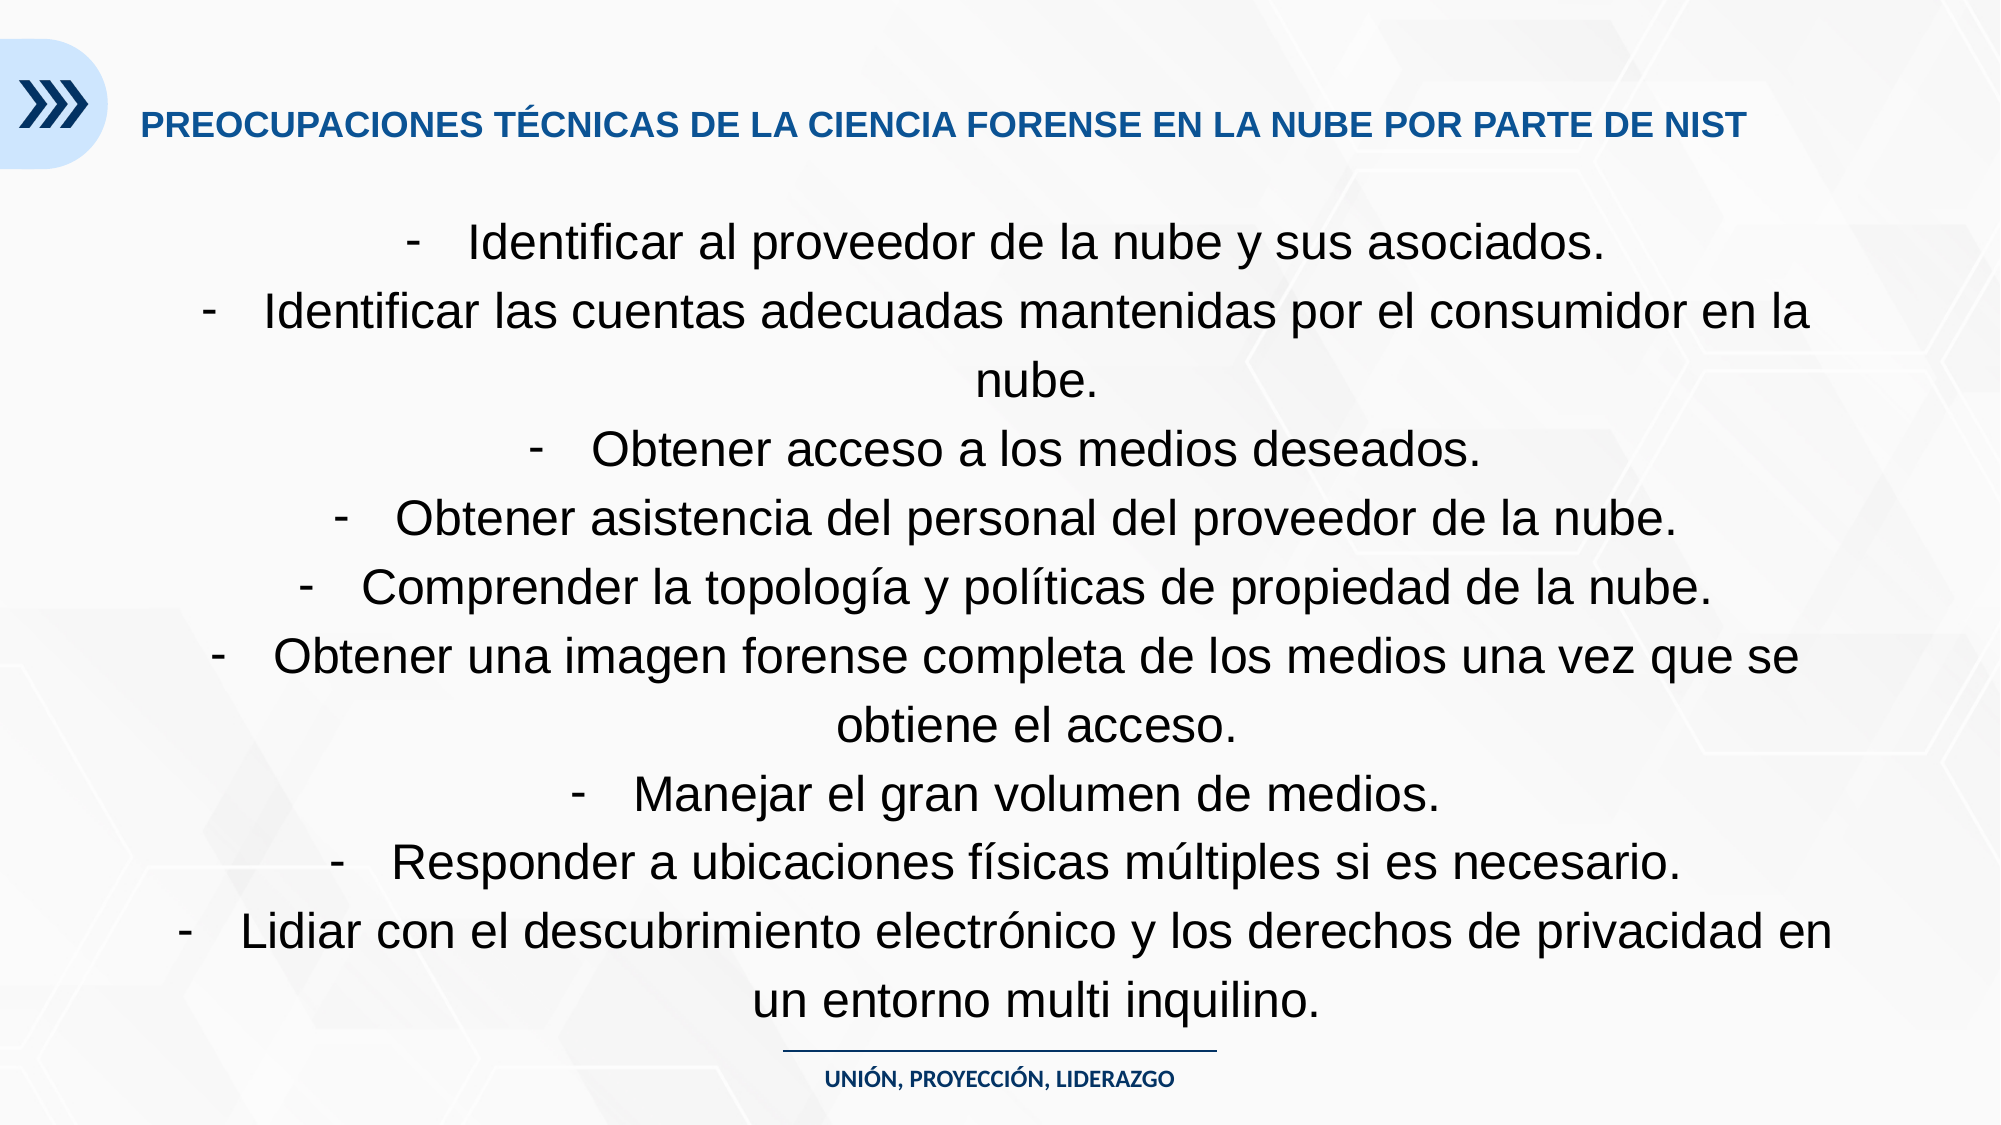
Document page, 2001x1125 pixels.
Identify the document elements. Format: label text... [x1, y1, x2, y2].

picture [0, 0, 2000, 1125]
text_box Identificar al proveedor de la nube y sus asociados. Identificar las cuentas adecuadas mantenidas por el consumidor en la nube. Obtener acceso a los medios deseados. Obtener asistencia del personal del proveedor de la nube. Comprender la topología y políticas de propiedad de la nube. Obtener una imagen forense completa de los medios una vez que se obtiene el acceso. Manejar el gran volumen de medios. Responder a ubicaciones físicas múltiples si es necesario. Lidiar con el descubrimiento electrónico y los derechos de privacidad en un entorno multi inquilino. [119, 291, 1880, 937]
list PREOCUPACIONES TÉCNICAS DE LA CIENCIA FORENSE EN LA NUBE POR PARTE DE NIST [125, 99, 1875, 173]
